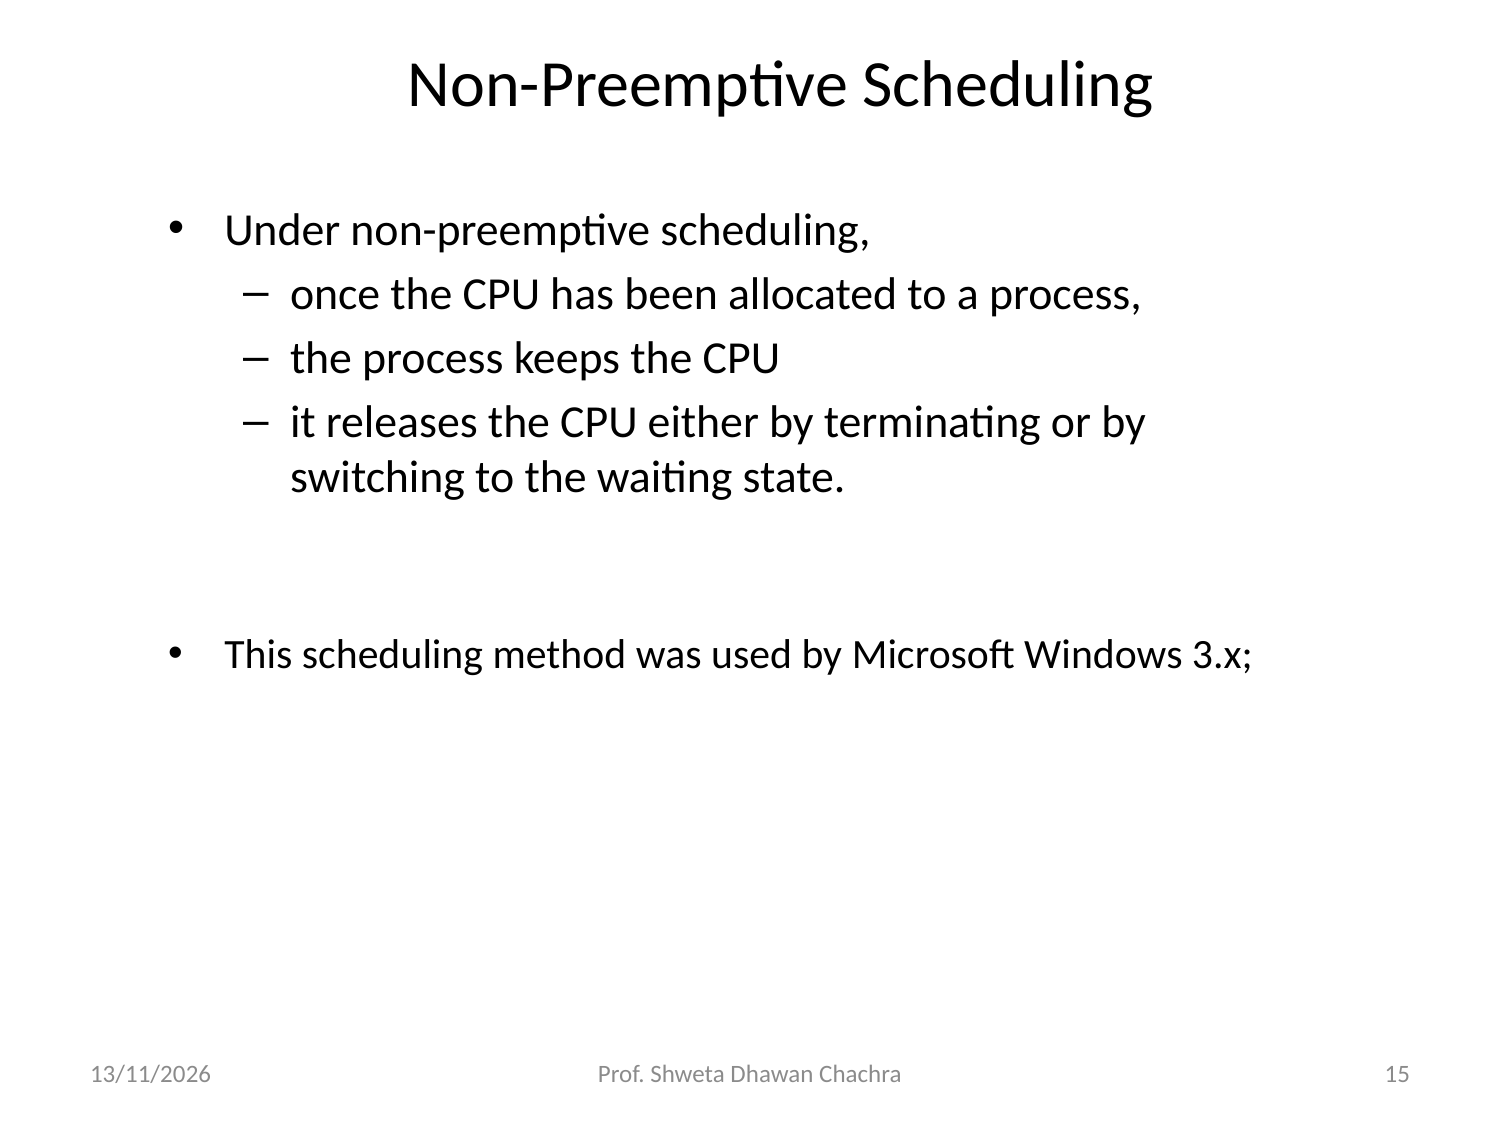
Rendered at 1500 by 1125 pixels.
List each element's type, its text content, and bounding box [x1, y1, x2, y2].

slide_number 15 [1074, 1042, 1425, 1103]
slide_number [75, 1042, 425, 1103]
footer Prof. Shweta Dhawan Chachra [512, 1042, 988, 1103]
title Non-Preemptive Scheduling [137, 33, 1425, 128]
list Under non-preemptive scheduling, once the CPU has been allocated to a process, the process keeps the CPU it releases the CPU either by terminating or by switching to the waiting state. This scheduling method was used by Microsoft Windows 3.x; [153, 191, 1313, 978]
